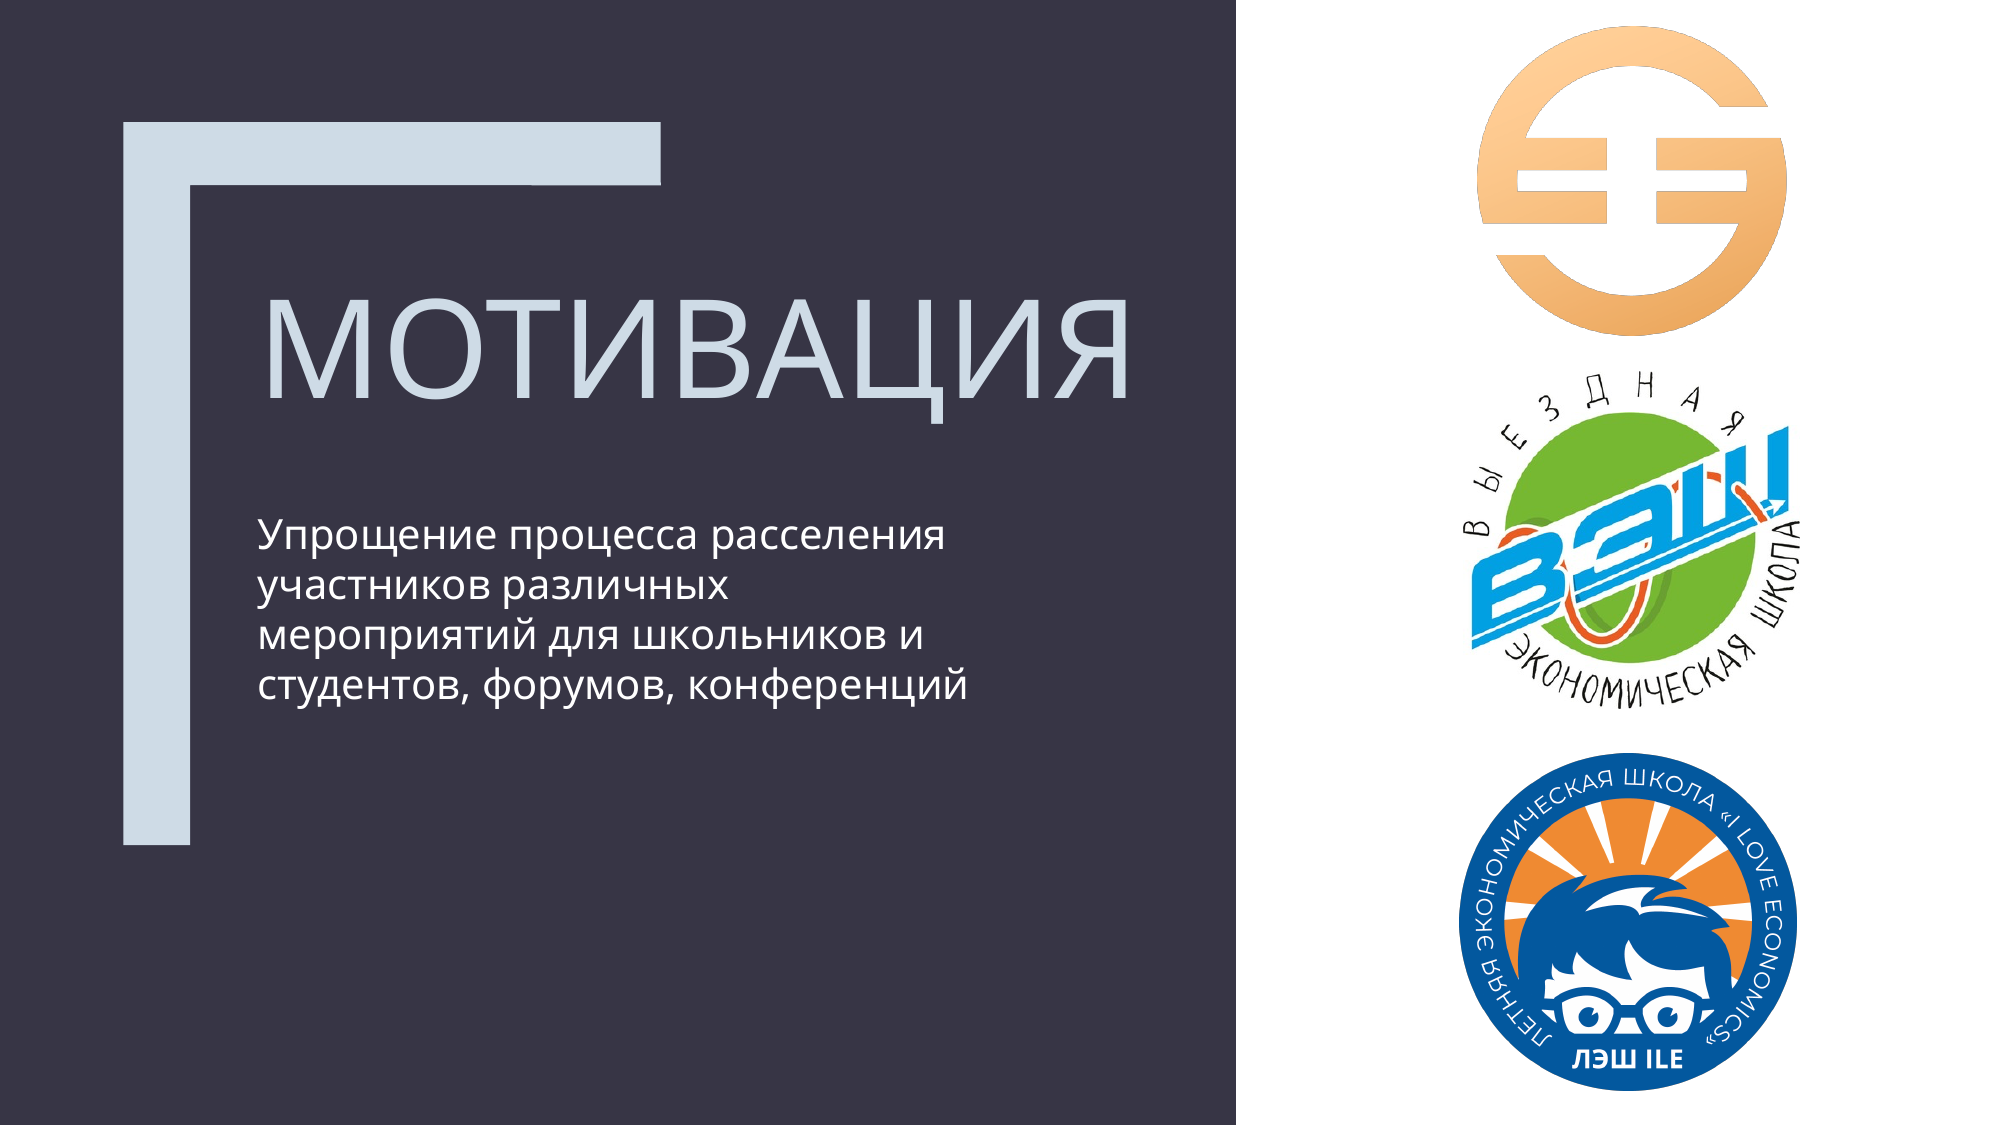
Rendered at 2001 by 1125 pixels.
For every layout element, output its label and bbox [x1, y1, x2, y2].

text_box [123, 121, 1875, 1000]
text_box [1234, 0, 1243, 119]
picture [1249, 0, 2000, 709]
picture [1459, 753, 1797, 1091]
text_box [1234, 380, 2000, 1125]
